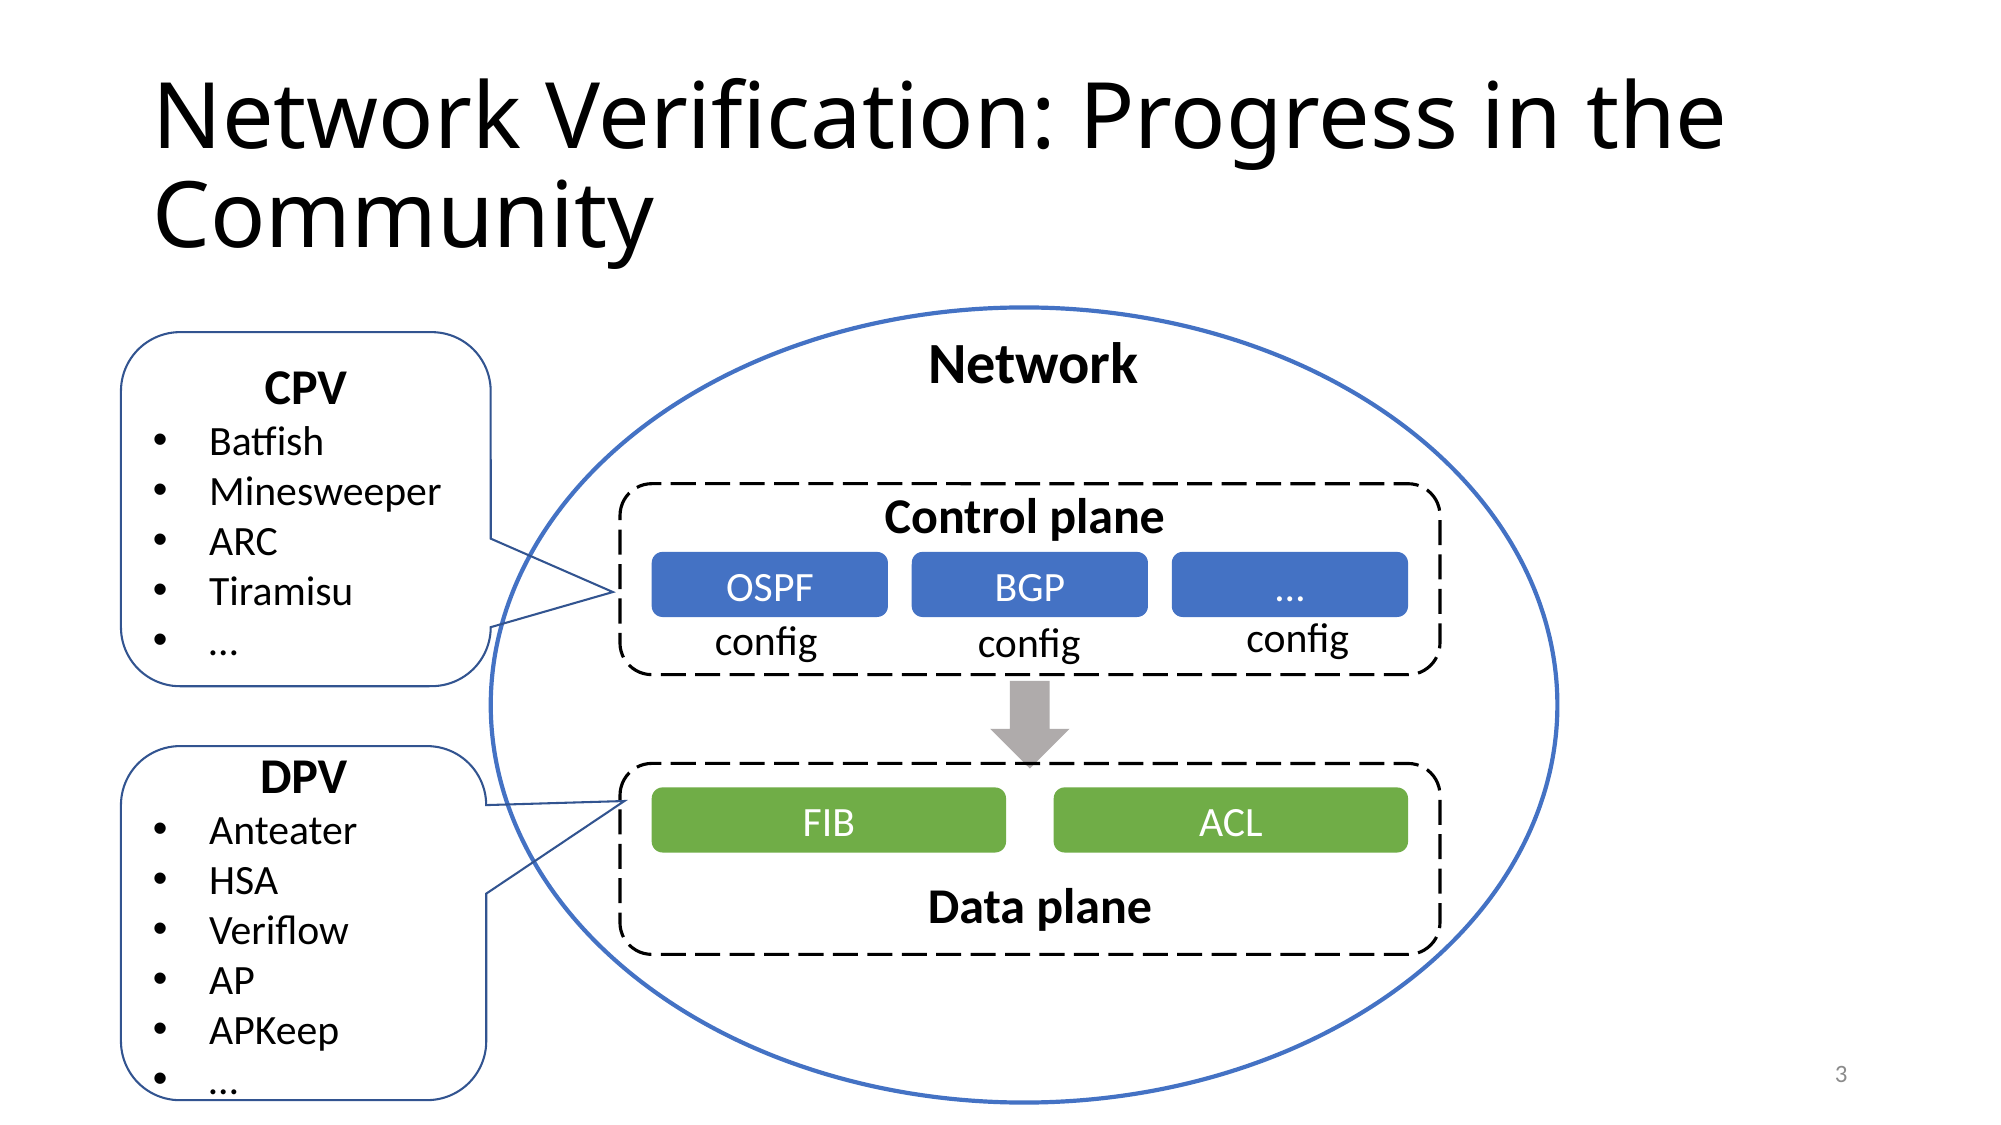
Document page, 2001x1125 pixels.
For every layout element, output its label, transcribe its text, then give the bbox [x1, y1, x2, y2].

text_box [1409, 482, 1442, 676]
text_box CPV Batfish Minesweeper ARC Tiramisu … [119, 331, 616, 688]
text_box DPV Anteater HSA Veriflow AP APKeep … [119, 745, 618, 1102]
text_box [489, 306, 1559, 1104]
text_box [618, 762, 1442, 956]
slide_number 3 [1412, 1042, 1863, 1103]
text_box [651, 476, 1409, 943]
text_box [699, 603, 1366, 675]
text_box Network [913, 317, 1167, 403]
text_box [618, 482, 651, 675]
title Network Verification: Progress in the Community [137, 59, 1965, 278]
